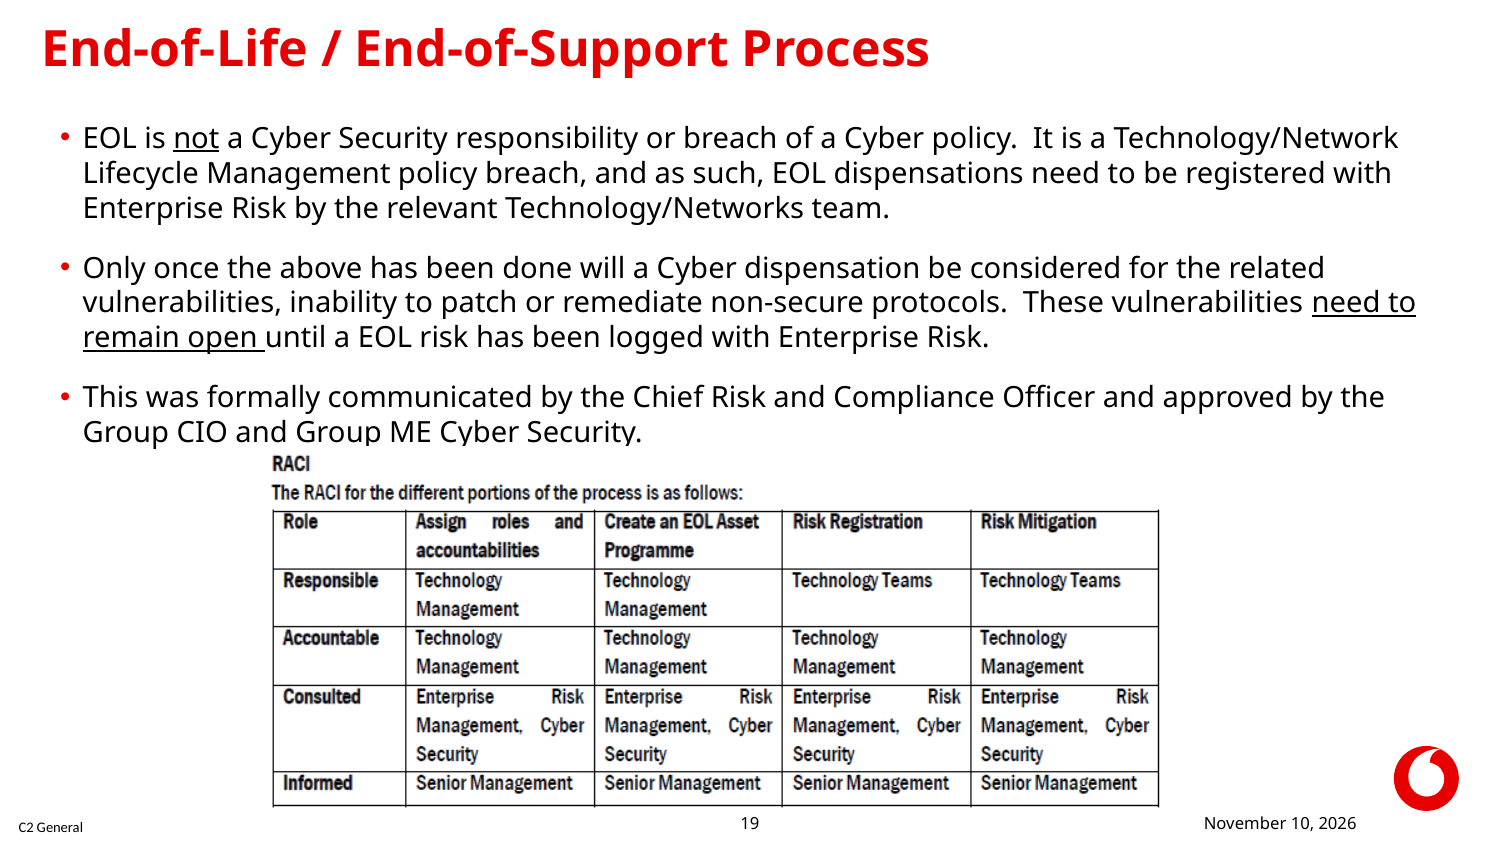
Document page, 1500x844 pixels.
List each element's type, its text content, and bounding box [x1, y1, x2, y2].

text_box EOL is not a Cyber Security responsibility or breach of a Cyber policy. It is a Technology/Network Lifecycle Management policy breach, and as such, EOL dispensations need to be registered with Enterprise Risk by the relevant Technology/Networks team. Only once the above has been done will a Cyber dispensation be considered for the related vulnerabilities, inability to patch or remediate non-secure protocols. These vulnerabilities need to remain open until a EOL risk has been logged with Enterprise Risk. This was formally communicated by the Chief Risk and Compliance Officer and approved by the Group CIO and Group ME Cyber Security. [59, 118, 1447, 782]
title End-of-Life / End-of-Support Process [41, 27, 1473, 86]
slide_number 19 [716, 822, 784, 836]
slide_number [1006, 796, 1357, 836]
picture [263, 445, 1169, 816]
